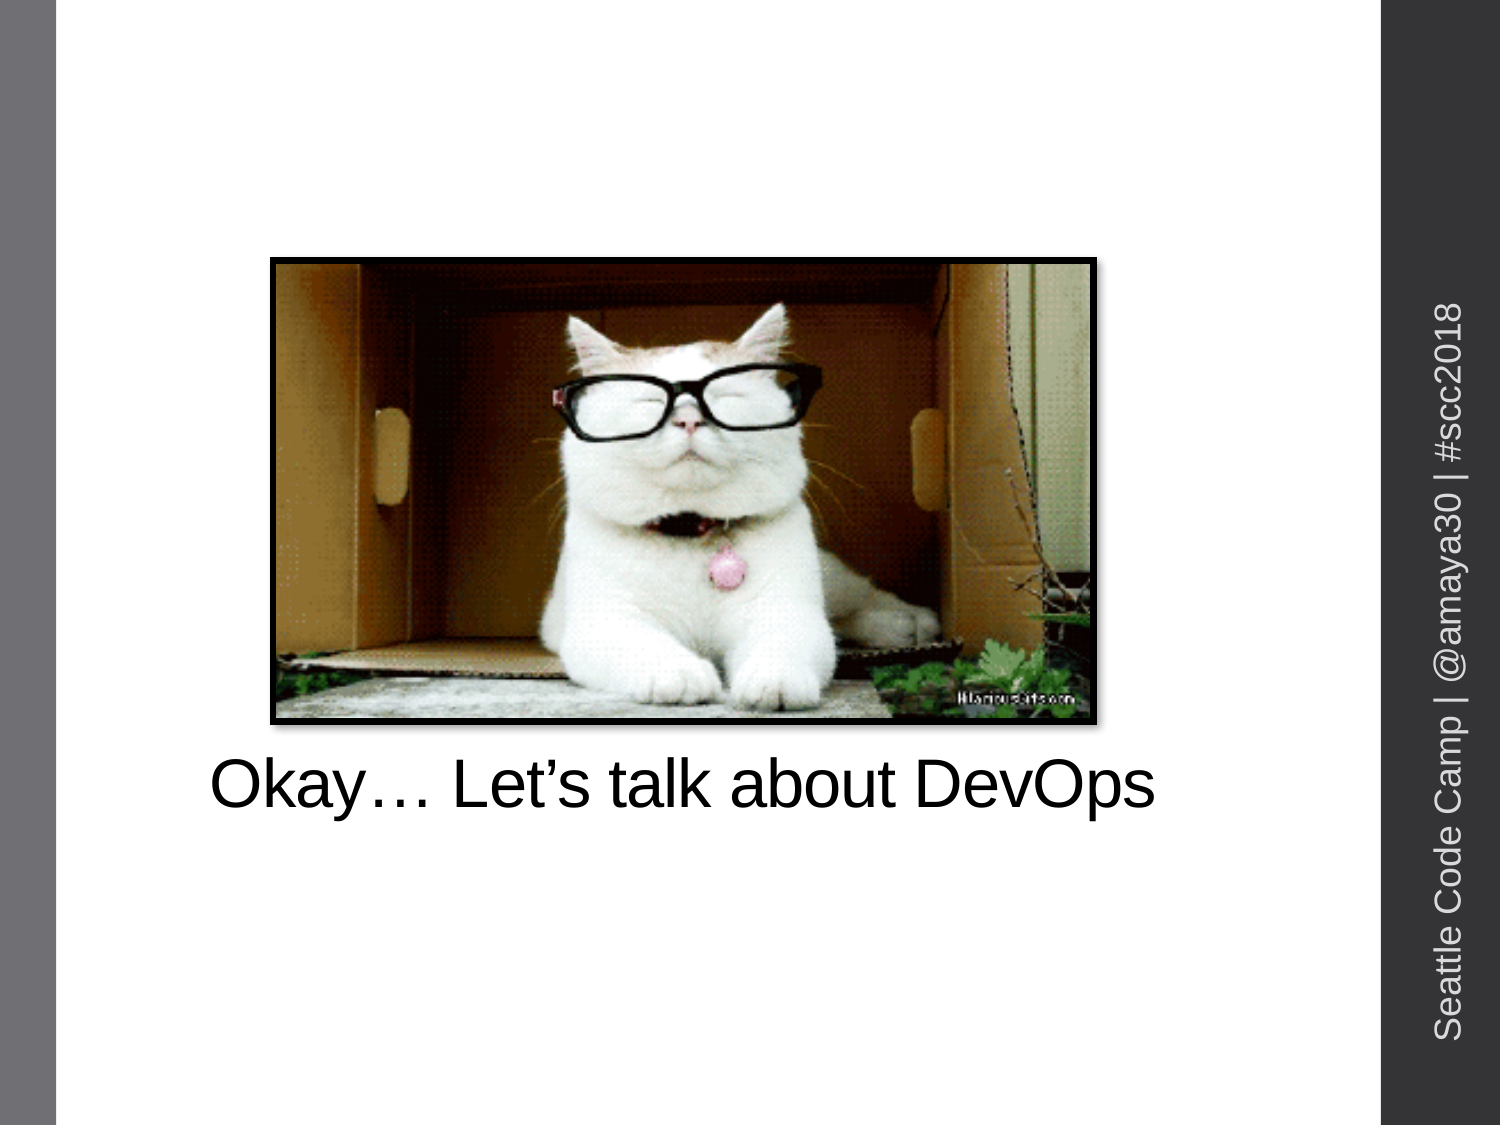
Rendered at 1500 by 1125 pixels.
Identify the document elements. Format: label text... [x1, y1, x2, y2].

picture [276, 263, 1091, 719]
footer Seattle Code Camp | @amaya30 | #scc2018 [1423, 185, 1469, 1058]
title Okay… Let’s talk about DevOps [174, 718, 1193, 828]
